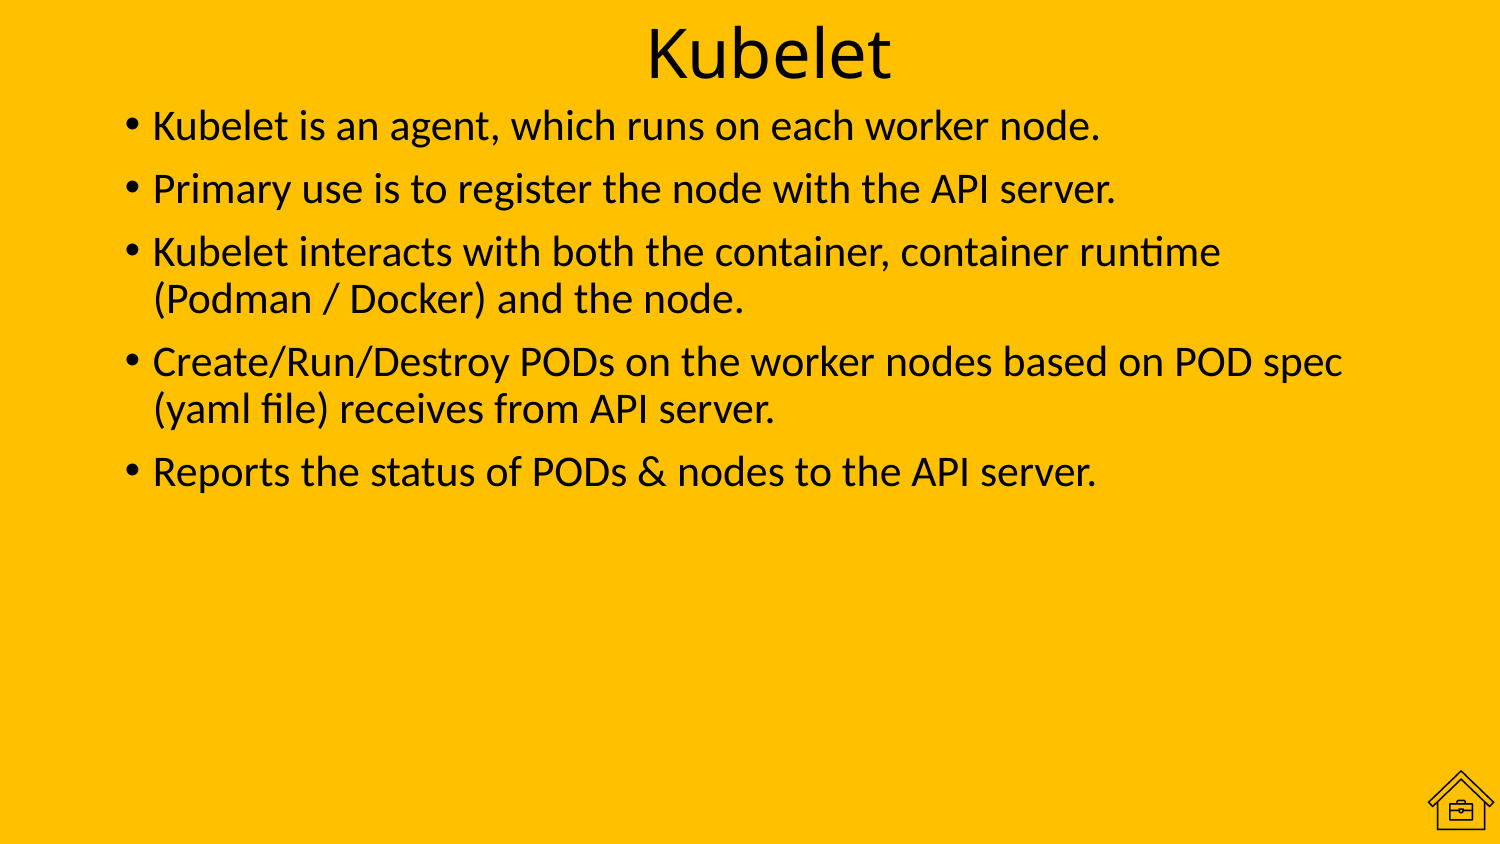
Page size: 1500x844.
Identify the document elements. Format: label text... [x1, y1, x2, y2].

list Kubelet is an agent, which runs on each worker node. Primary use is to register the node with the API server. Kubelet interacts with both the container, container runtime (Podman / Docker) and the node. Create/Run/Destroy PODs on the worker nodes based on POD spec (yaml file) receives from API server. Reports the status of PODs & nodes to the API server. [109, 95, 1397, 760]
title Kubelet [0, 2, 1500, 110]
picture [1422, 761, 1500, 840]
